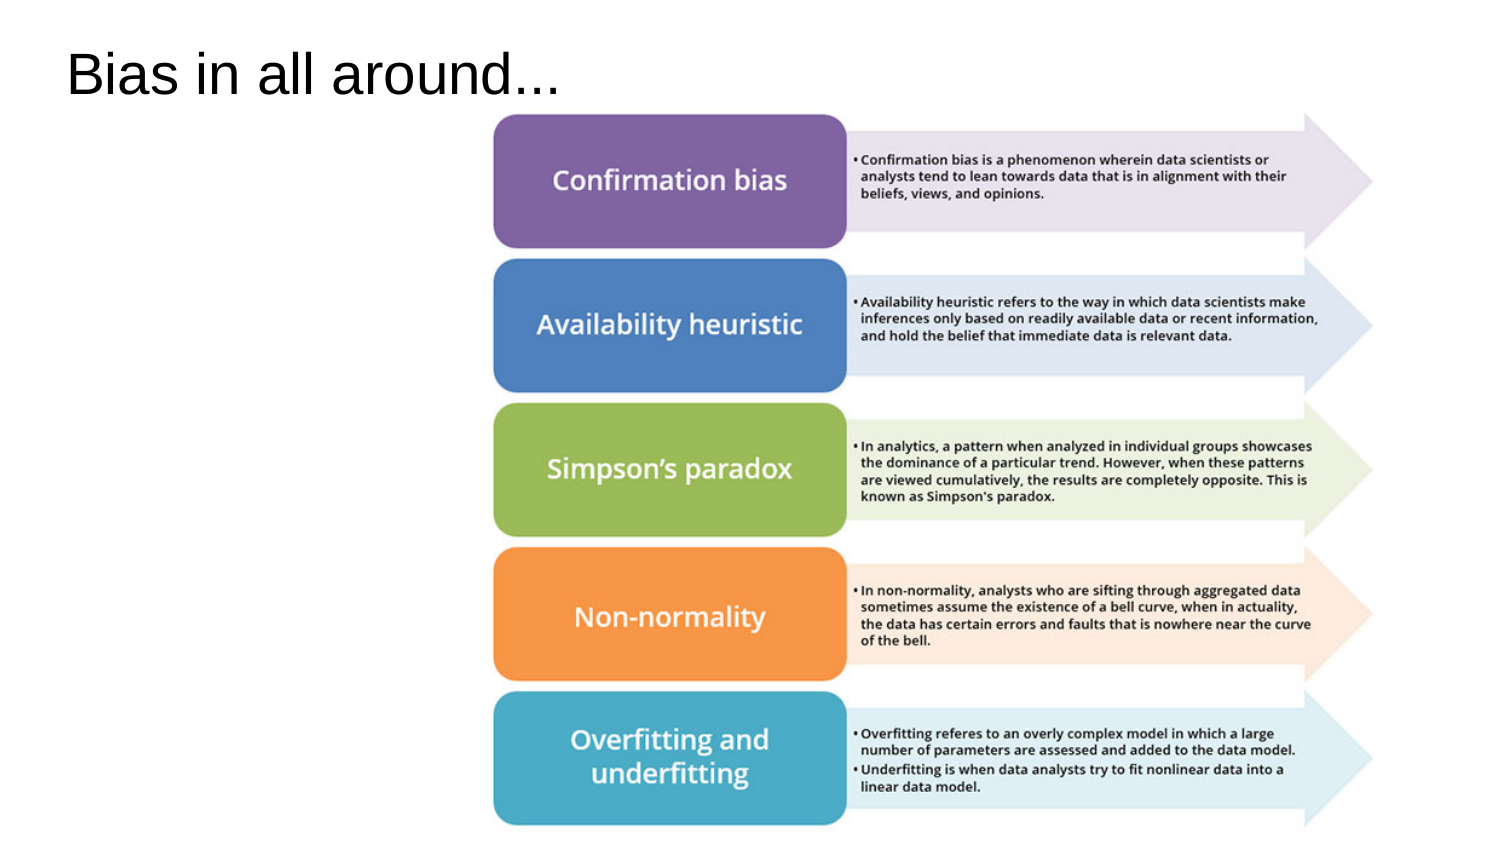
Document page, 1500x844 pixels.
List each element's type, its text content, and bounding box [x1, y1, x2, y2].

title Bias in all around... [51, 21, 1449, 116]
picture [425, 107, 1417, 844]
